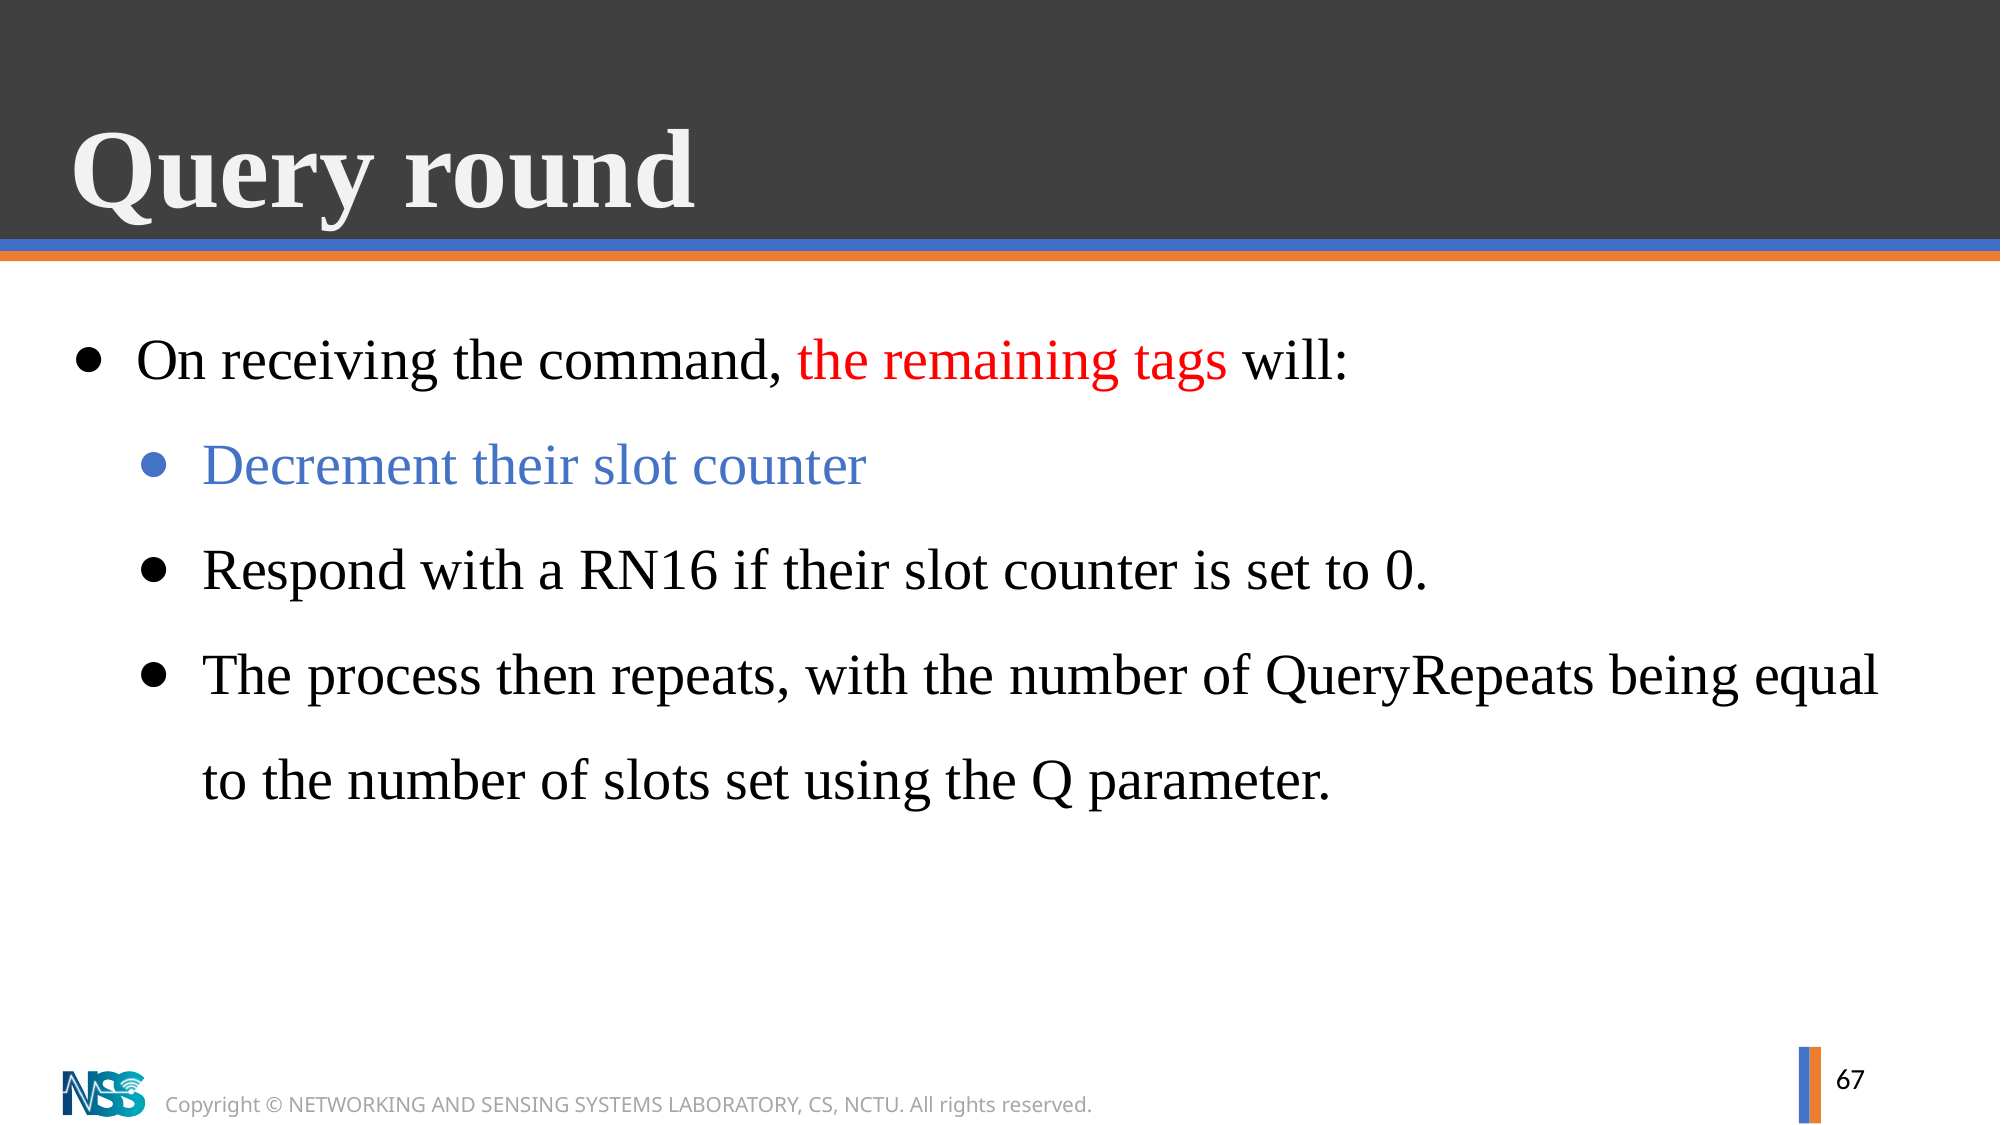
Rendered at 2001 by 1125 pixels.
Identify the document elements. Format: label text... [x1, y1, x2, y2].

title Query round [55, 56, 1945, 240]
list On receiving the command, the remaining tags will: Decrement their slot counter Respond with a RN16 if their slot counter is set to 0. The process then repeats, with the number of QueryRepeats being equal to the number of slots set using the Q parameter. [55, 278, 1945, 1036]
picture [55, 1067, 151, 1125]
slide_number 67 [1821, 1046, 1945, 1107]
